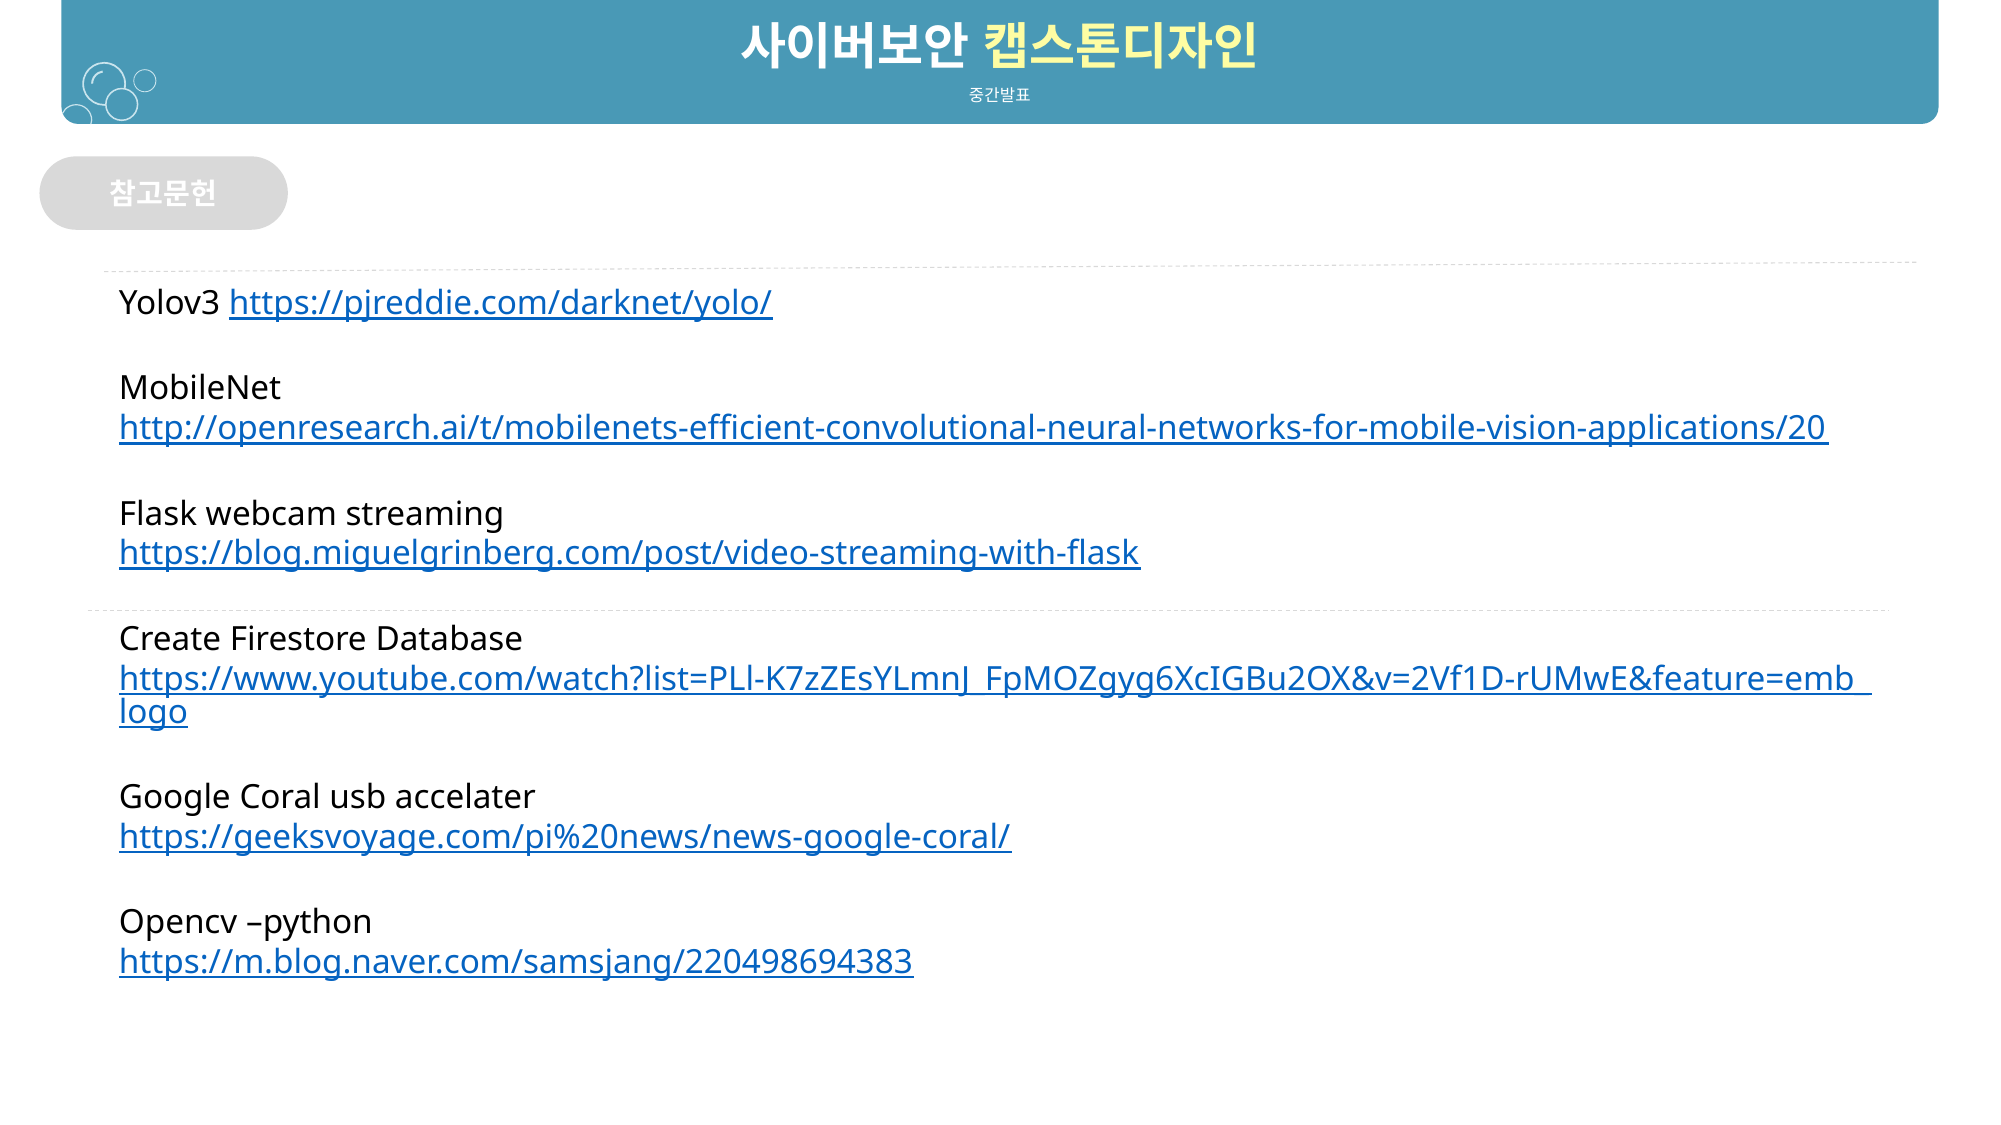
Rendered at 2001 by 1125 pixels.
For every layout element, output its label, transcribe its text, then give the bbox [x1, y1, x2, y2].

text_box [61, 0, 1939, 124]
text_box Yolov3 https://pjreddie.com/darknet/yolo/ MobileNet http://openresearch.ai/t/mobilenets-efficient-convolutional-neural-networks-for-mobile-vision-applications/20 Flask webcam streaming https://blog.miguelgrinberg.com/post/video-streaming-with-flask Create Firestore Database https://www.youtube.com/watch?list=PLl-K7zZEsYLmnJ_FpMOZgyg6XcIGBu2OX&v=2Vf1D-rUMwE&feature=emb_logo Google Coral usb accelater https://geeksvoyage.com/pi%20news/news-google-coral/ Opencv –python https://m.blog.naver.com/samsjang/220498694383 [104, 274, 1888, 610]
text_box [104, 262, 1920, 272]
text_box 참고문헌 [38, 155, 289, 231]
text_box Yolov3 https://pjreddie.com/darknet/yolo/ MobileNet http://openresearch.ai/t/mobilenets-efficient-convolutional-neural-networks-for-mobile-vision-applications/20 Flask webcam streaming https://blog.miguelgrinberg.com/post/video-streaming-with-flask Create Firestore Database https://www.youtube.com/watch?list=PLl-K7zZEsYLmnJ_FpMOZgyg6XcIGBu2OX&v=2Vf1D-rUMwE&feature=emb_logo Google Coral usb accelater https://geeksvoyage.com/pi%20news/news-google-coral/ Opencv –python https://m.blog.naver.com/samsjang/220498694383 [104, 611, 1888, 960]
